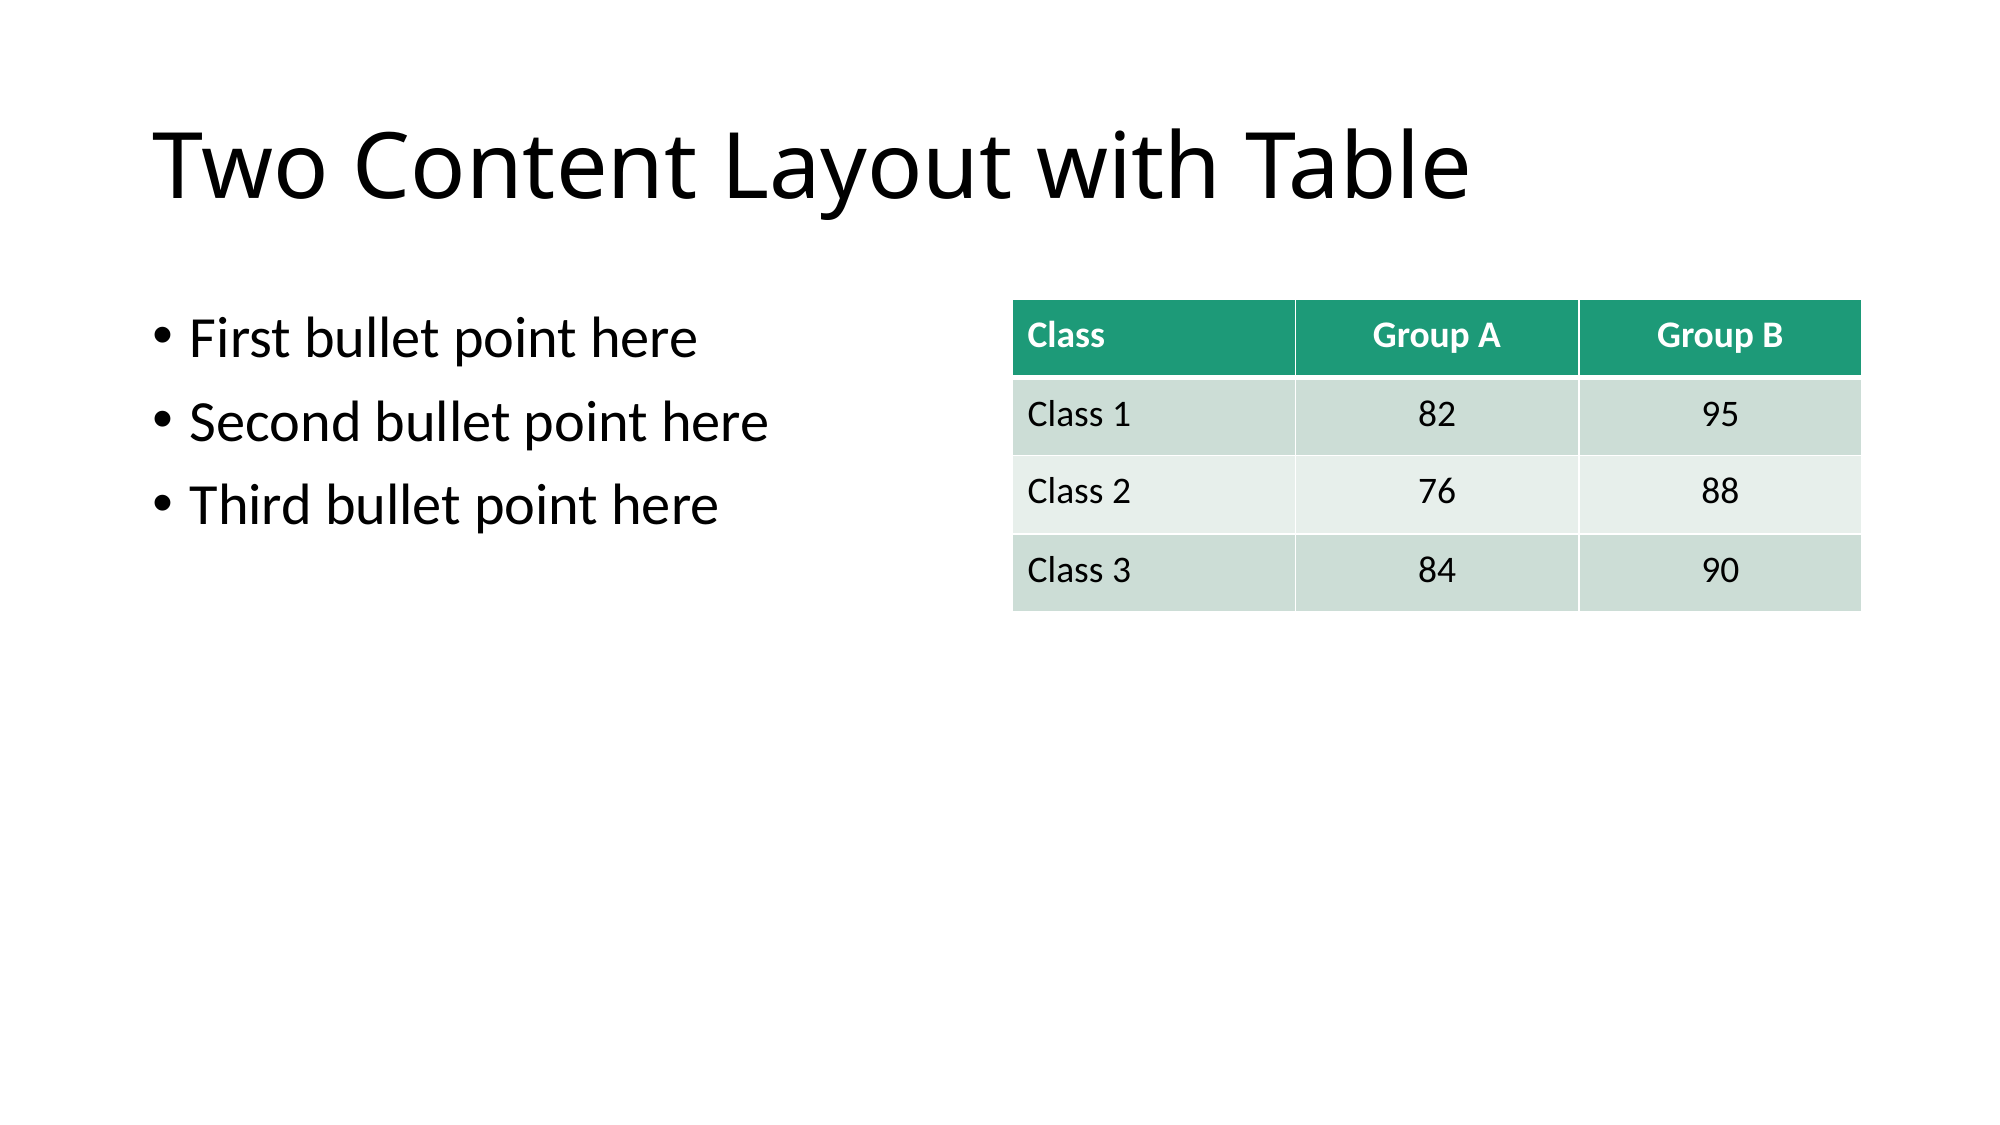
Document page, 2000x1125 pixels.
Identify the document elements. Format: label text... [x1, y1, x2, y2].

table_cell 82 [1296, 380, 1578, 455]
table_cell 84 [1296, 535, 1578, 611]
table_cell Class 3 [1013, 535, 1295, 611]
table_cell 90 [1580, 535, 1861, 611]
table_header Group B [1580, 300, 1861, 375]
table_header Group A [1296, 300, 1578, 375]
table_cell Class 1 [1013, 380, 1295, 455]
table_cell 76 [1296, 456, 1578, 533]
table_cell 88 [1580, 456, 1861, 533]
table_cell Class 2 [1013, 456, 1295, 533]
list First bullet point here Second bullet point here Third bullet point here [137, 299, 988, 1014]
title Two Content Layout with Table [137, 59, 1862, 278]
table_cell 95 [1580, 380, 1861, 455]
table_header Class [1013, 300, 1295, 375]
